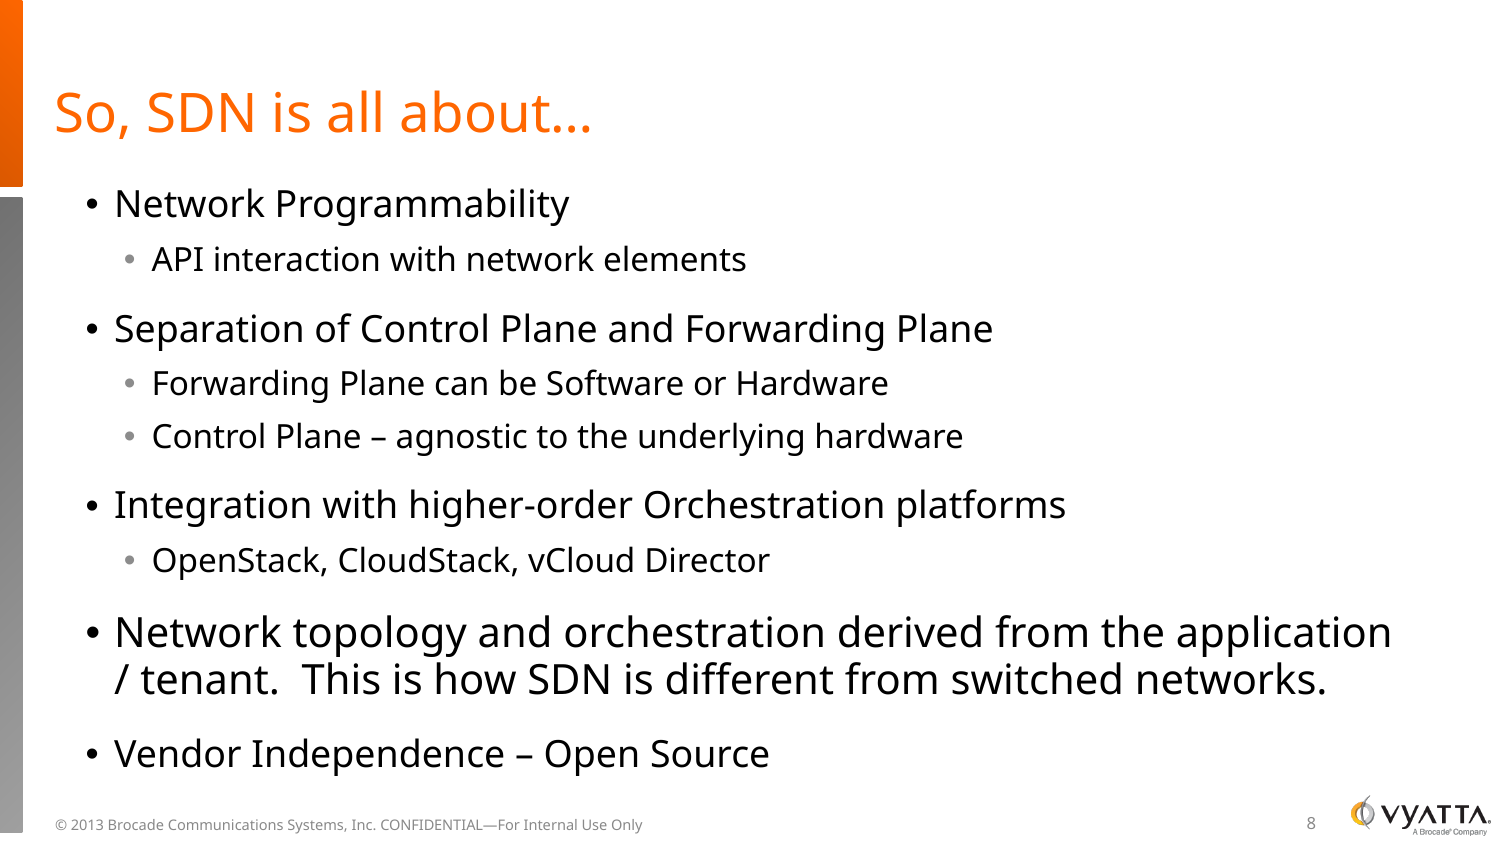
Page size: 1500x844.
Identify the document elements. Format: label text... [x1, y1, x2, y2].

list Network Programmability API interaction with network elements Separation of Control Plane and Forwarding Plane Forwarding Plane can be Software or Hardware Control Plane – agnostic to the underlying hardware Integration with higher-order Orchestration platforms OpenStack, CloudStack, vCloud Director Network topology and orchestration derived from the application / tenant. This is how SDN is different from switched networks. Vendor Independence – Open Source [70, 176, 1418, 791]
title So, SDN is all about… [39, 75, 1387, 153]
slide_number 8 [1273, 816, 1317, 836]
picture [1351, 795, 1493, 836]
footer © 2013 Brocade Communications Systems, Inc. CONFIDENTIAL—For Internal Use Only [55, 818, 710, 836]
